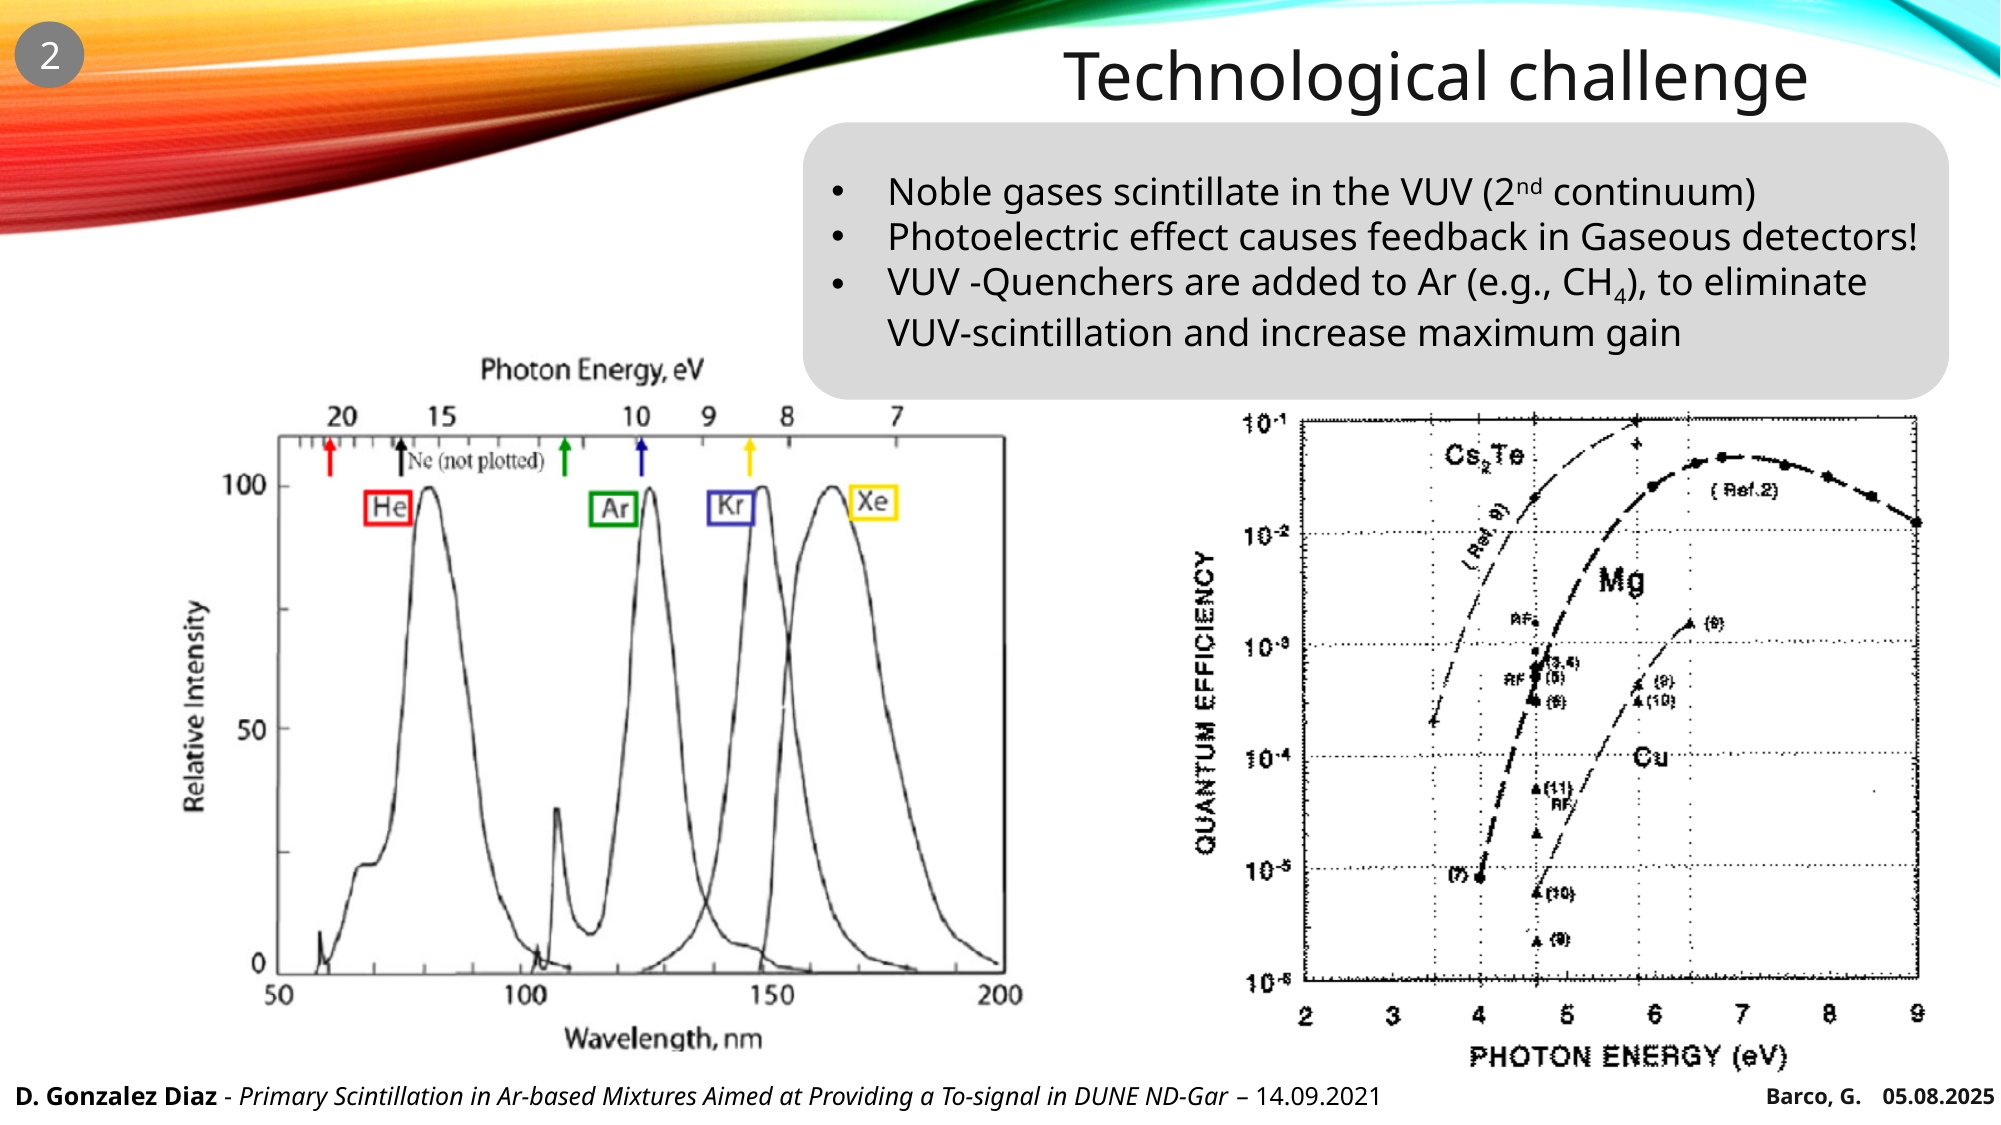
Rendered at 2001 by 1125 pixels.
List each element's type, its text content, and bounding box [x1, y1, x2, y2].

text_box Technological challenge [959, 26, 1916, 122]
footer Barco, G. [1750, 1084, 1835, 1123]
text_box D. Gonzalez Diaz - Primary Scintillation in Ar-based Mixtures Aimed at Providing a To-signal in DUNE ND-Gar – 14.09.2021 [0, 1072, 1497, 1118]
picture [172, 353, 1031, 1060]
picture [0, 0, 2000, 237]
slide_number 2 [1437, 62, 1888, 123]
text_box 2 [13, 20, 86, 89]
picture [1187, 405, 1932, 1084]
text_box Noble gases scintillate in the VUV (2nd continuum) Photoelectric effect causes feedback in Gaseous detectors! VUV -Quenchers are added to Ar (e.g., CH4), to eliminate VUV-scintillation and increase maximum gain [801, 121, 1951, 401]
text_box 05.08.2025 [1835, 1062, 2000, 1125]
